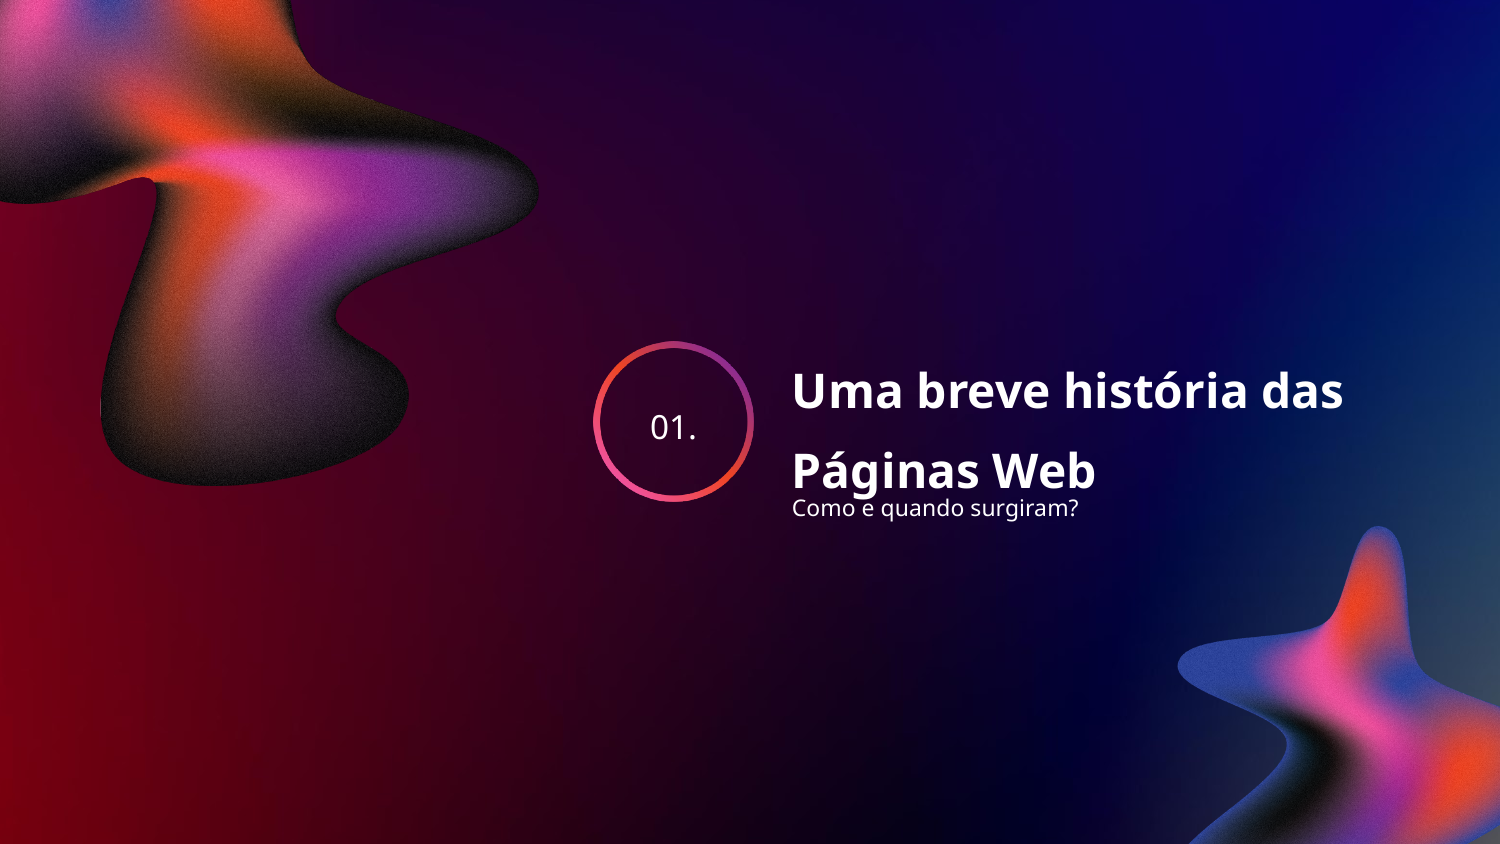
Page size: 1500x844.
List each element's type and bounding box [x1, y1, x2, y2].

picture [0, 0, 1500, 844]
text_box [791, 337, 1398, 516]
